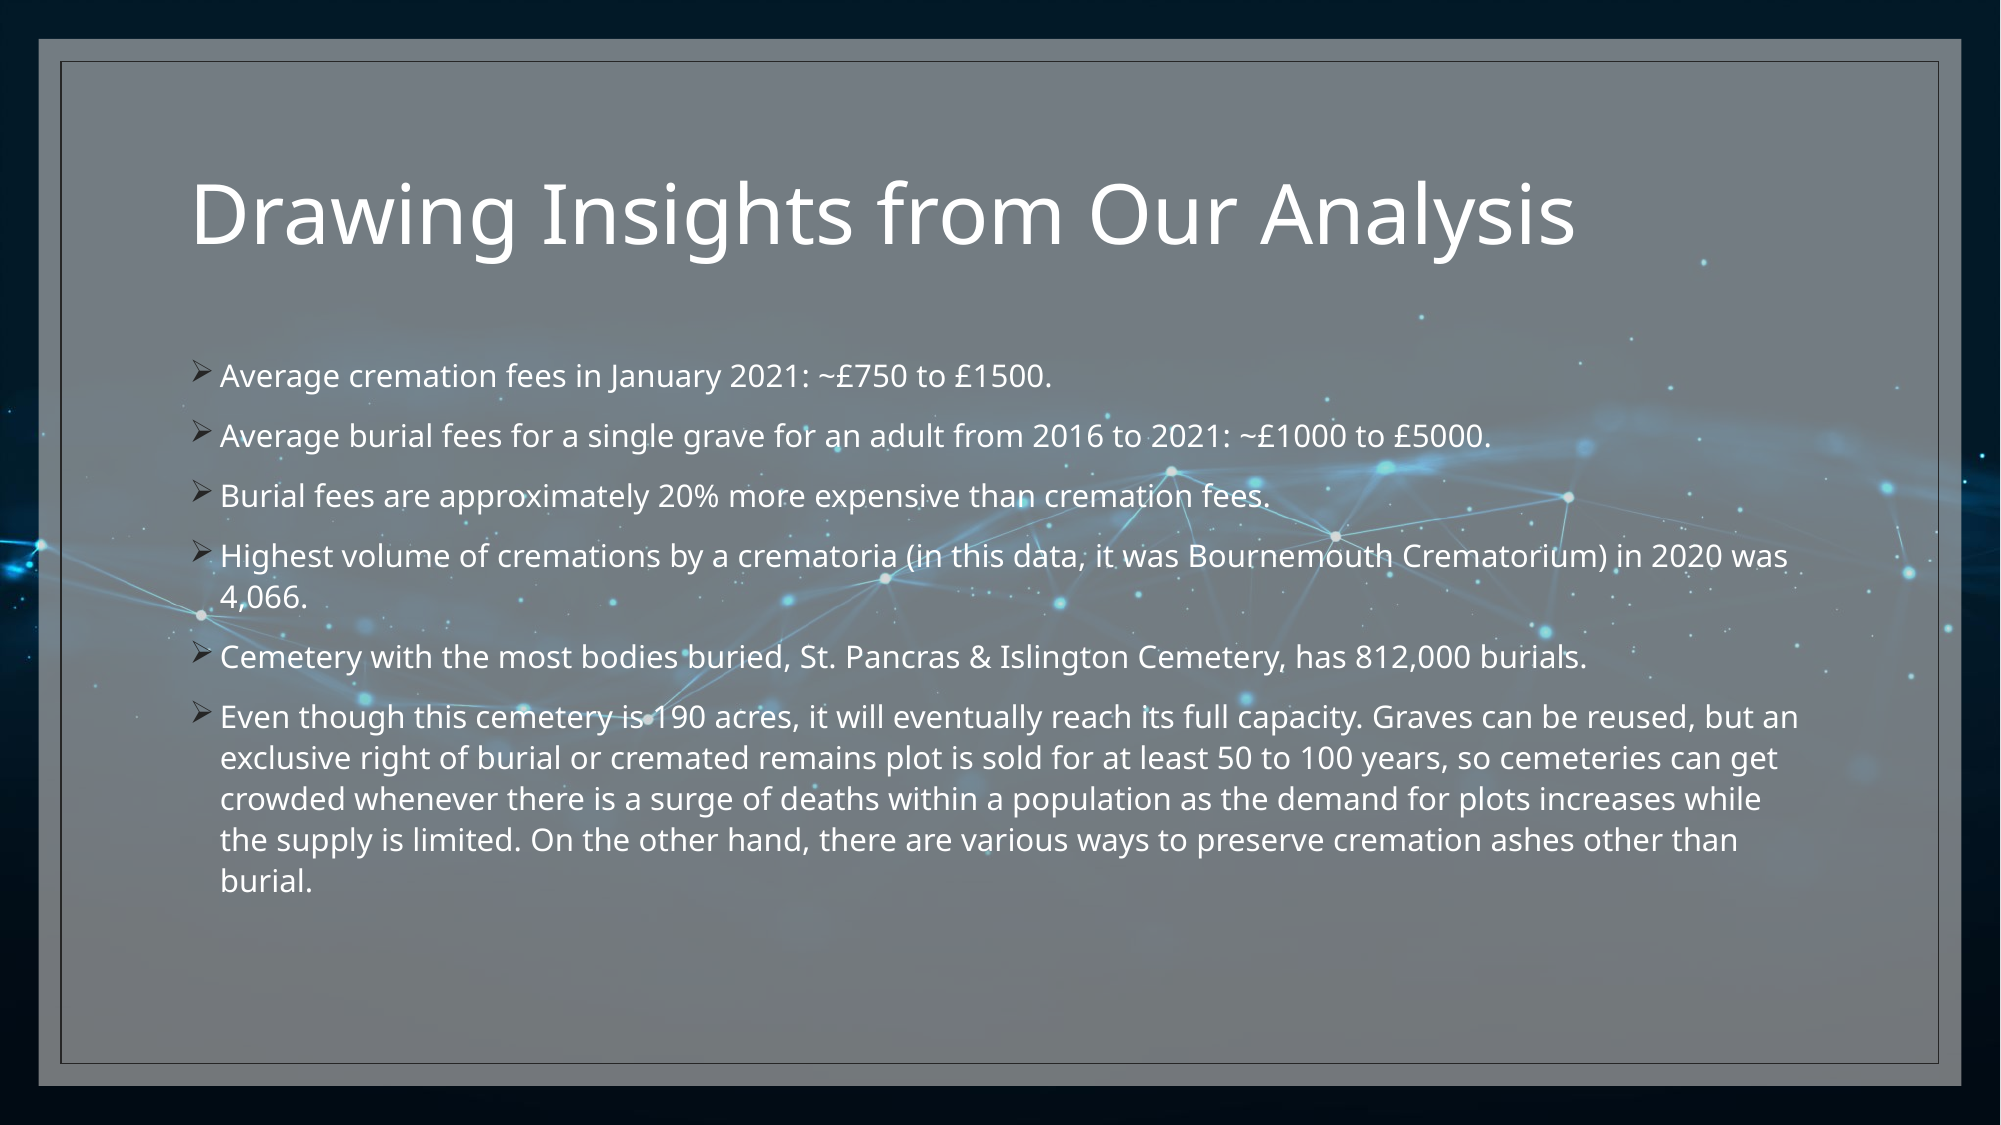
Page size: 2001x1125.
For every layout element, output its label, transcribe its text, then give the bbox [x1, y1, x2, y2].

title Drawing Insights from Our Analysis [174, 105, 1825, 331]
picture [34, 542, 38, 554]
list Average cremation fees in January 2021: ~£750 to £1500. Average burial fees for a single grave for an adult from 2016 to 2021: ~£1000 to £5000. Burial fees are approximately 20% more expensive than cremation fees. Highest volume of cremations by a crematoria (in this data, it was Bournemouth Crematorium) in 2020 was 4,066. Cemetery with the most bodies buried, St. Pancras & Islington Cemetery, has 812,000 burials. Even though this cemetery is 190 acres, it will eventually reach its full capacity. Graves can be reused, but an exclusive right of burial or cremated remains plot is sold for at least 50 to 100 years, so cemeteries can get crowded whenever there is a surge of deaths within a population as the demand for plots increases while the supply is limited. On the other hand, there are various ways to preserve cremation ashes other than burial. [174, 345, 1825, 977]
picture [0, 0, 2001, 1125]
